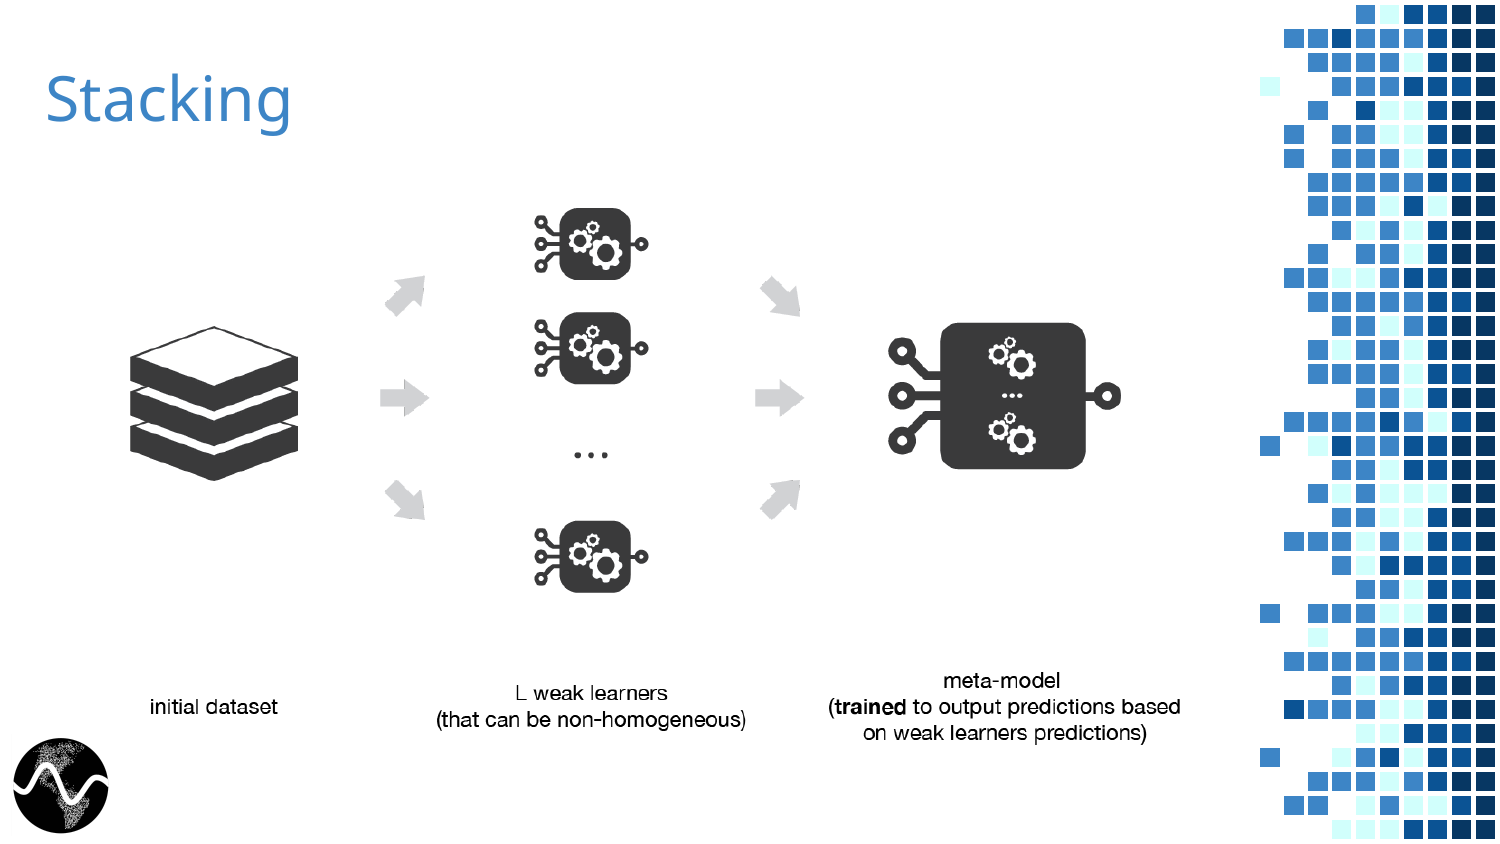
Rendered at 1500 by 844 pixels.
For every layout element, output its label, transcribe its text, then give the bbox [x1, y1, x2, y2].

picture [10, 149, 1205, 836]
title Stacking [30, 8, 1225, 150]
